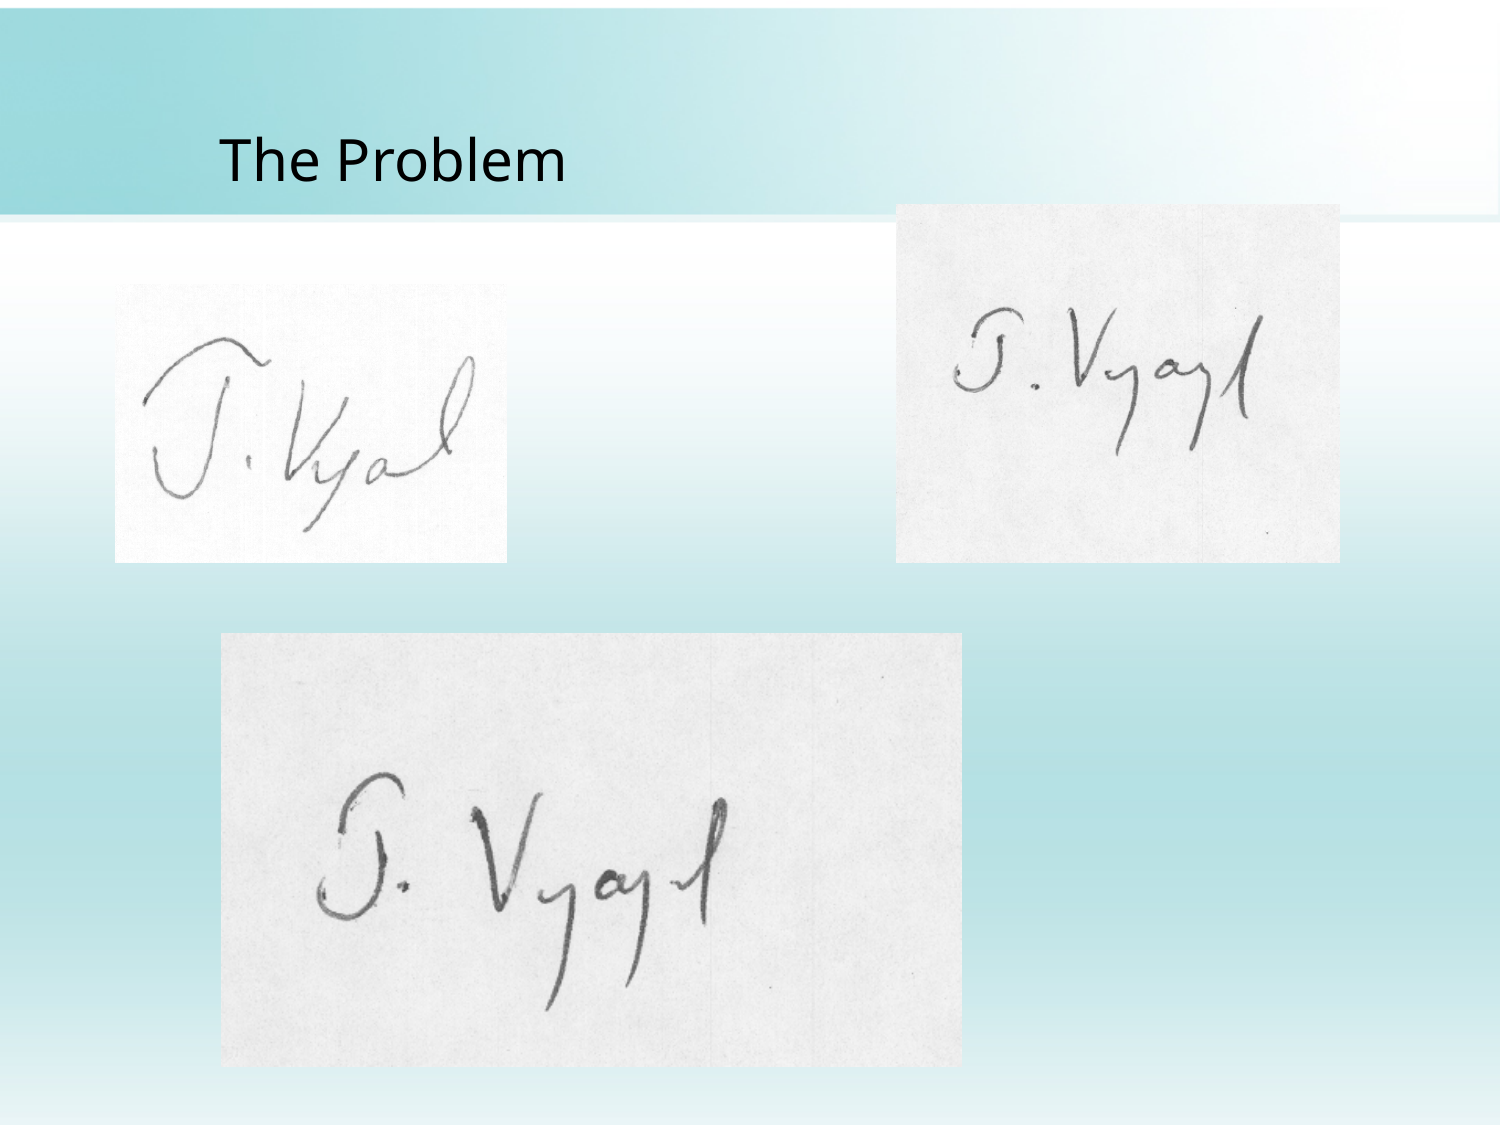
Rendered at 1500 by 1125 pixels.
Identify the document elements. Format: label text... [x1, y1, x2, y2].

title The Problem [204, 35, 1327, 201]
picture [0, 0, 1500, 1125]
